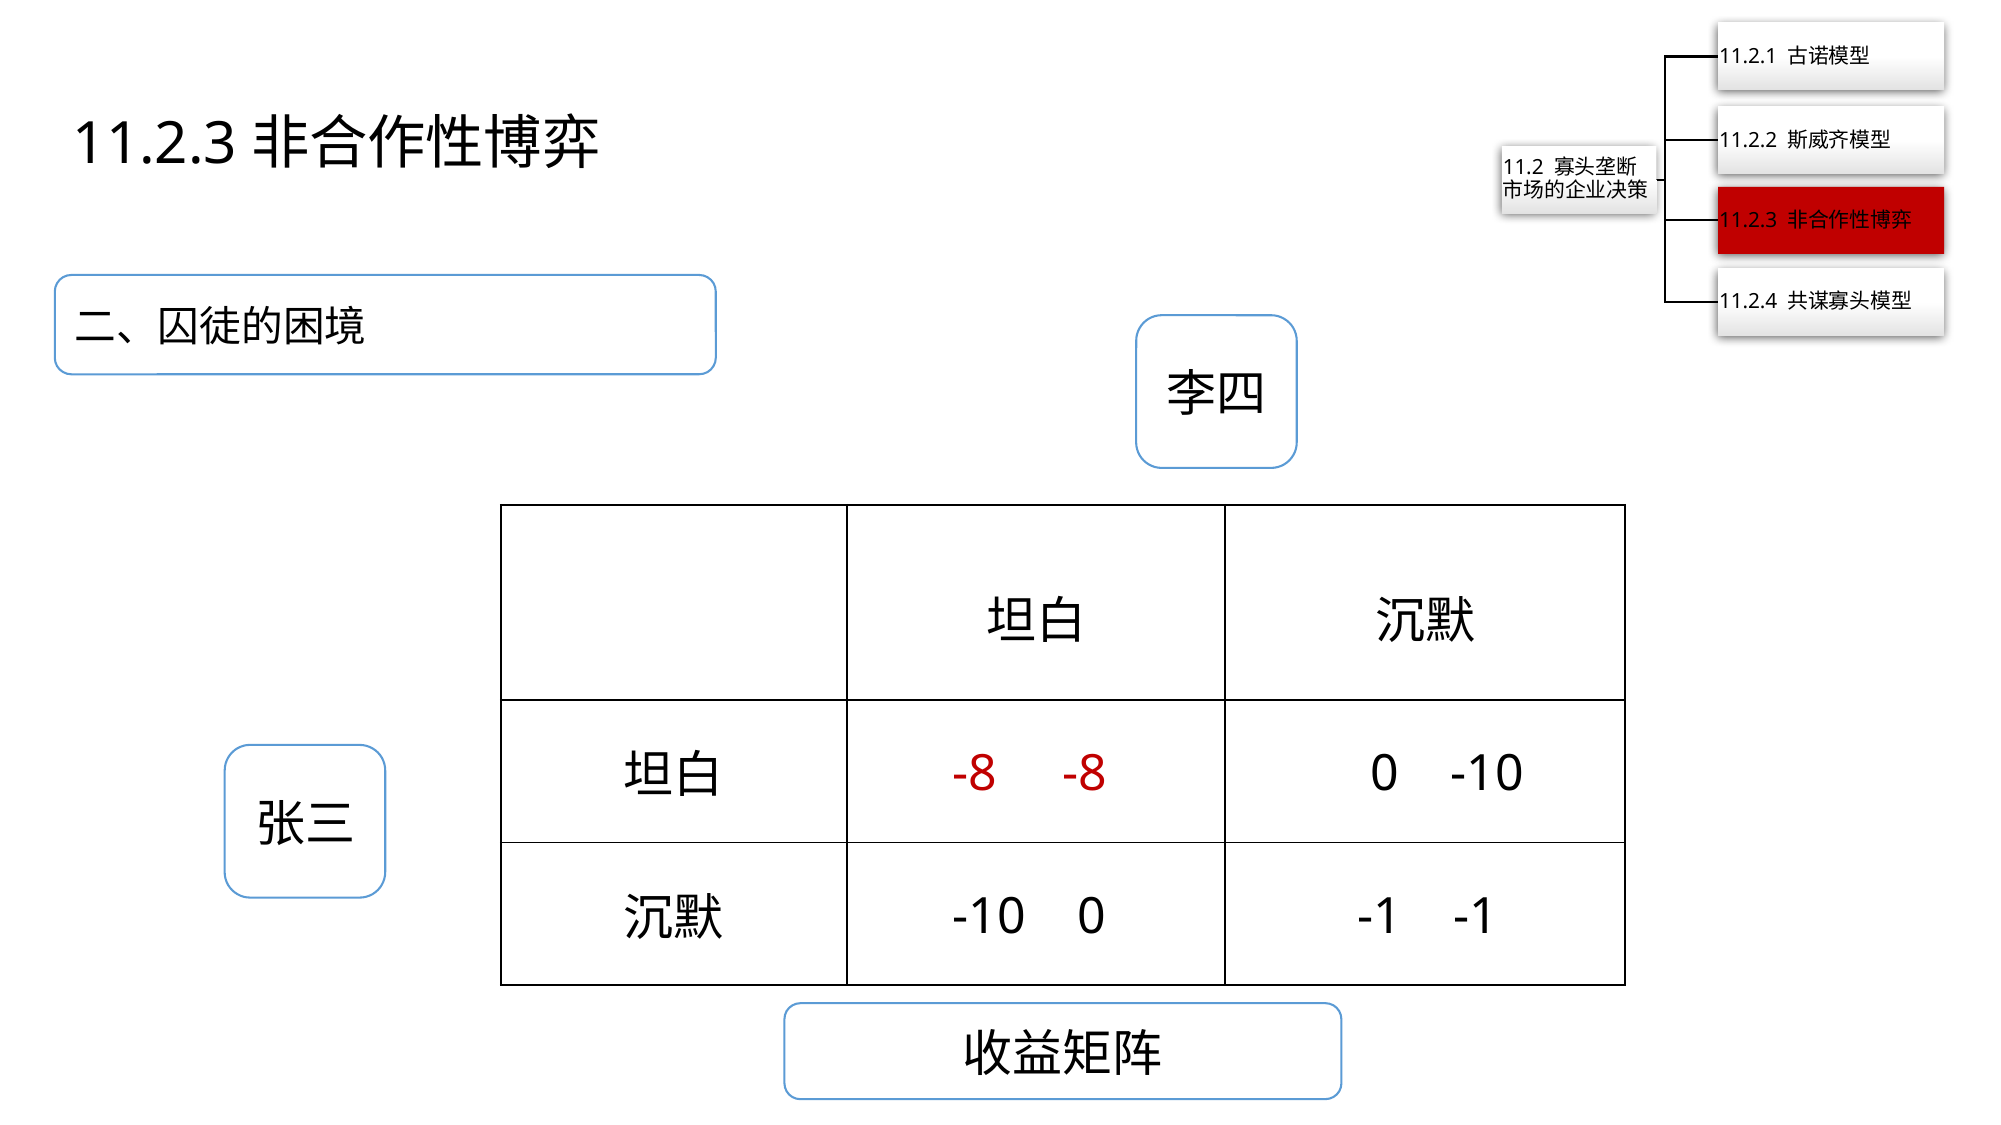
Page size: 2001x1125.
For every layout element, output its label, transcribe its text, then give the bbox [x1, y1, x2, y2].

table_cell -1 -1 [1226, 843, 1624, 984]
table_cell -10 0 [848, 843, 1224, 984]
table_header 坦白 [848, 506, 1224, 699]
table_header 沉默 [1226, 506, 1624, 699]
text_box 收益矩阵 [783, 1002, 1343, 1101]
table_cell 沉默 [502, 843, 846, 984]
text_box 二、囚徒的困境 [53, 273, 717, 376]
table_header [502, 506, 846, 699]
table_cell 0 -10 [1226, 701, 1624, 842]
text_box 11.2.3非合作性博弈 [54, 95, 1501, 184]
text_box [1501, 0, 2000, 353]
text_box 张三 [223, 743, 387, 899]
table_cell -8 -8 [848, 701, 1224, 842]
text_box 李四 [1135, 314, 1298, 469]
table_cell 坦白 [502, 701, 846, 842]
